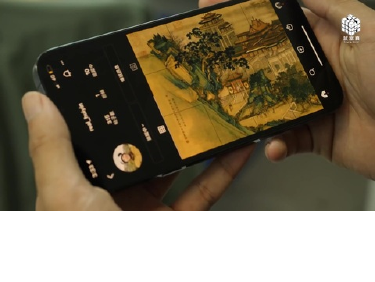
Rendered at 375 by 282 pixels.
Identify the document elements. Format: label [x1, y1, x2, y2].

picture [0, 0, 375, 212]
